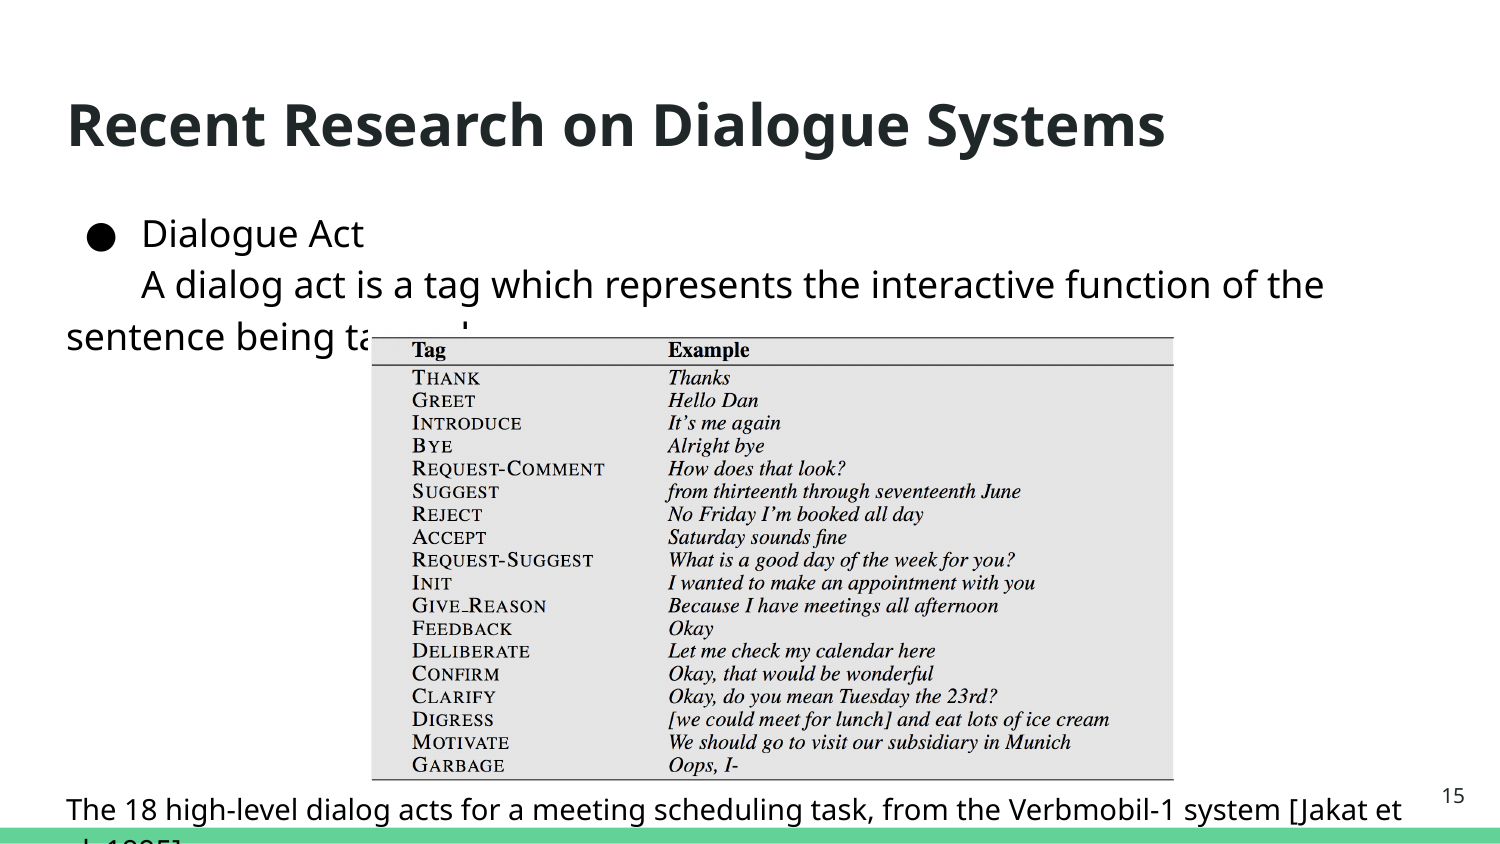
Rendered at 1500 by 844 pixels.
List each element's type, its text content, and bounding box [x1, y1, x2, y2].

list Dialogue Act A dialog act is a tag which represents the interactive function of the sentence being tagged. [51, 189, 1449, 750]
slide_number ‹#› [1389, 764, 1480, 830]
title Recent Research on Dialogue Systems [51, 72, 1449, 167]
picture [368, 329, 1178, 785]
text_box The 18 high-level dialog acts for a meeting scheduling task, from the Verbmobil-1 system [Jakat et al. 1995] [51, 771, 1449, 823]
